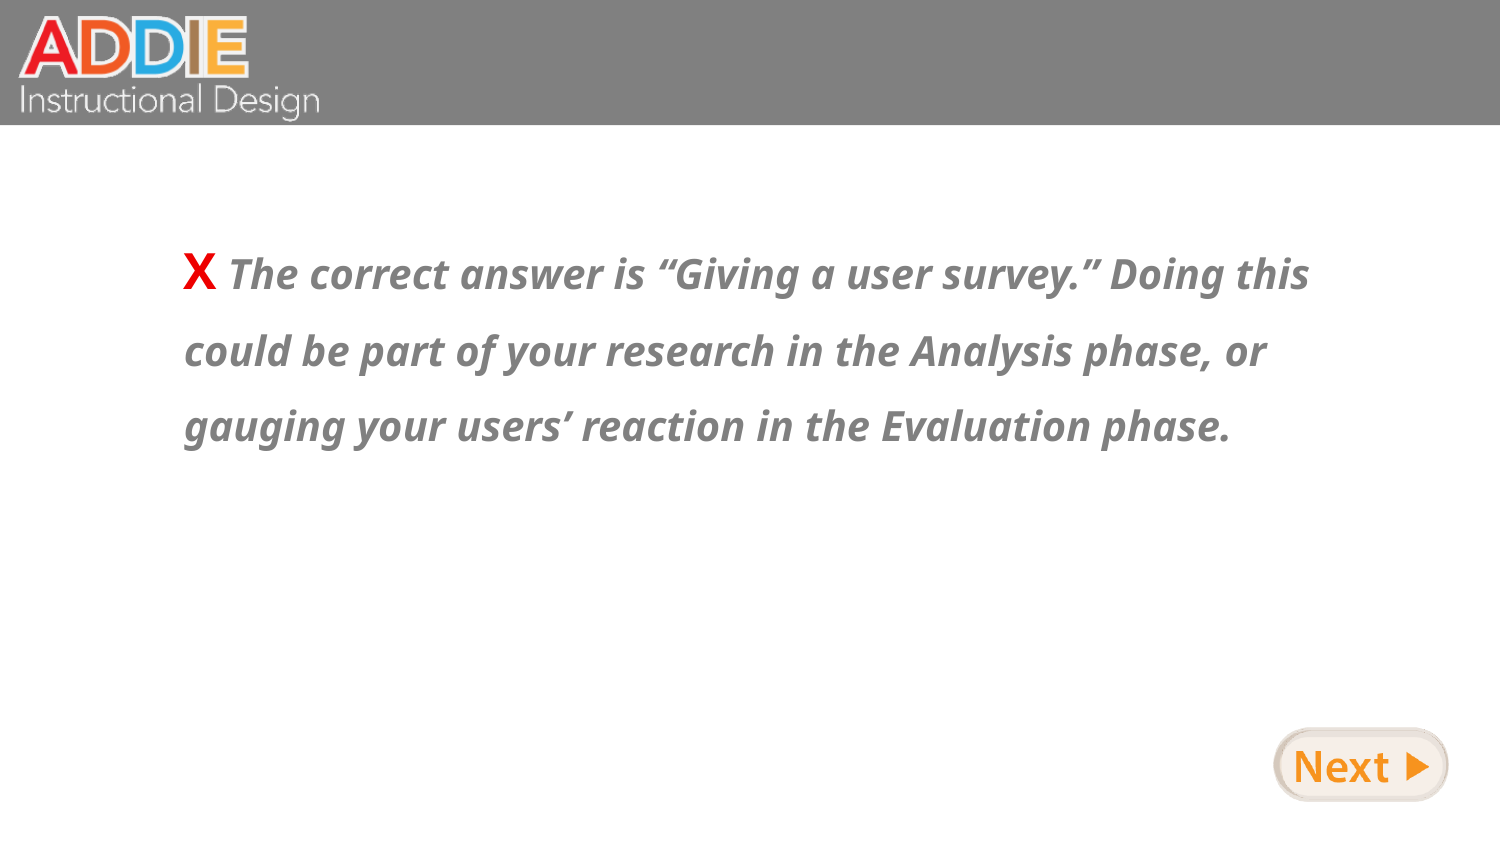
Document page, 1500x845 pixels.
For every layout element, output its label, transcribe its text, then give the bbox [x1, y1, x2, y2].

text_box [0, 0, 1500, 126]
picture [1273, 727, 1449, 802]
picture [17, 15, 321, 123]
text_box X The correct answer is “Giving a user survey.” Doing this could be part of your research in the Analysis phase, or gauging your users’ reaction in the Evaluation phase. [169, 202, 1423, 457]
